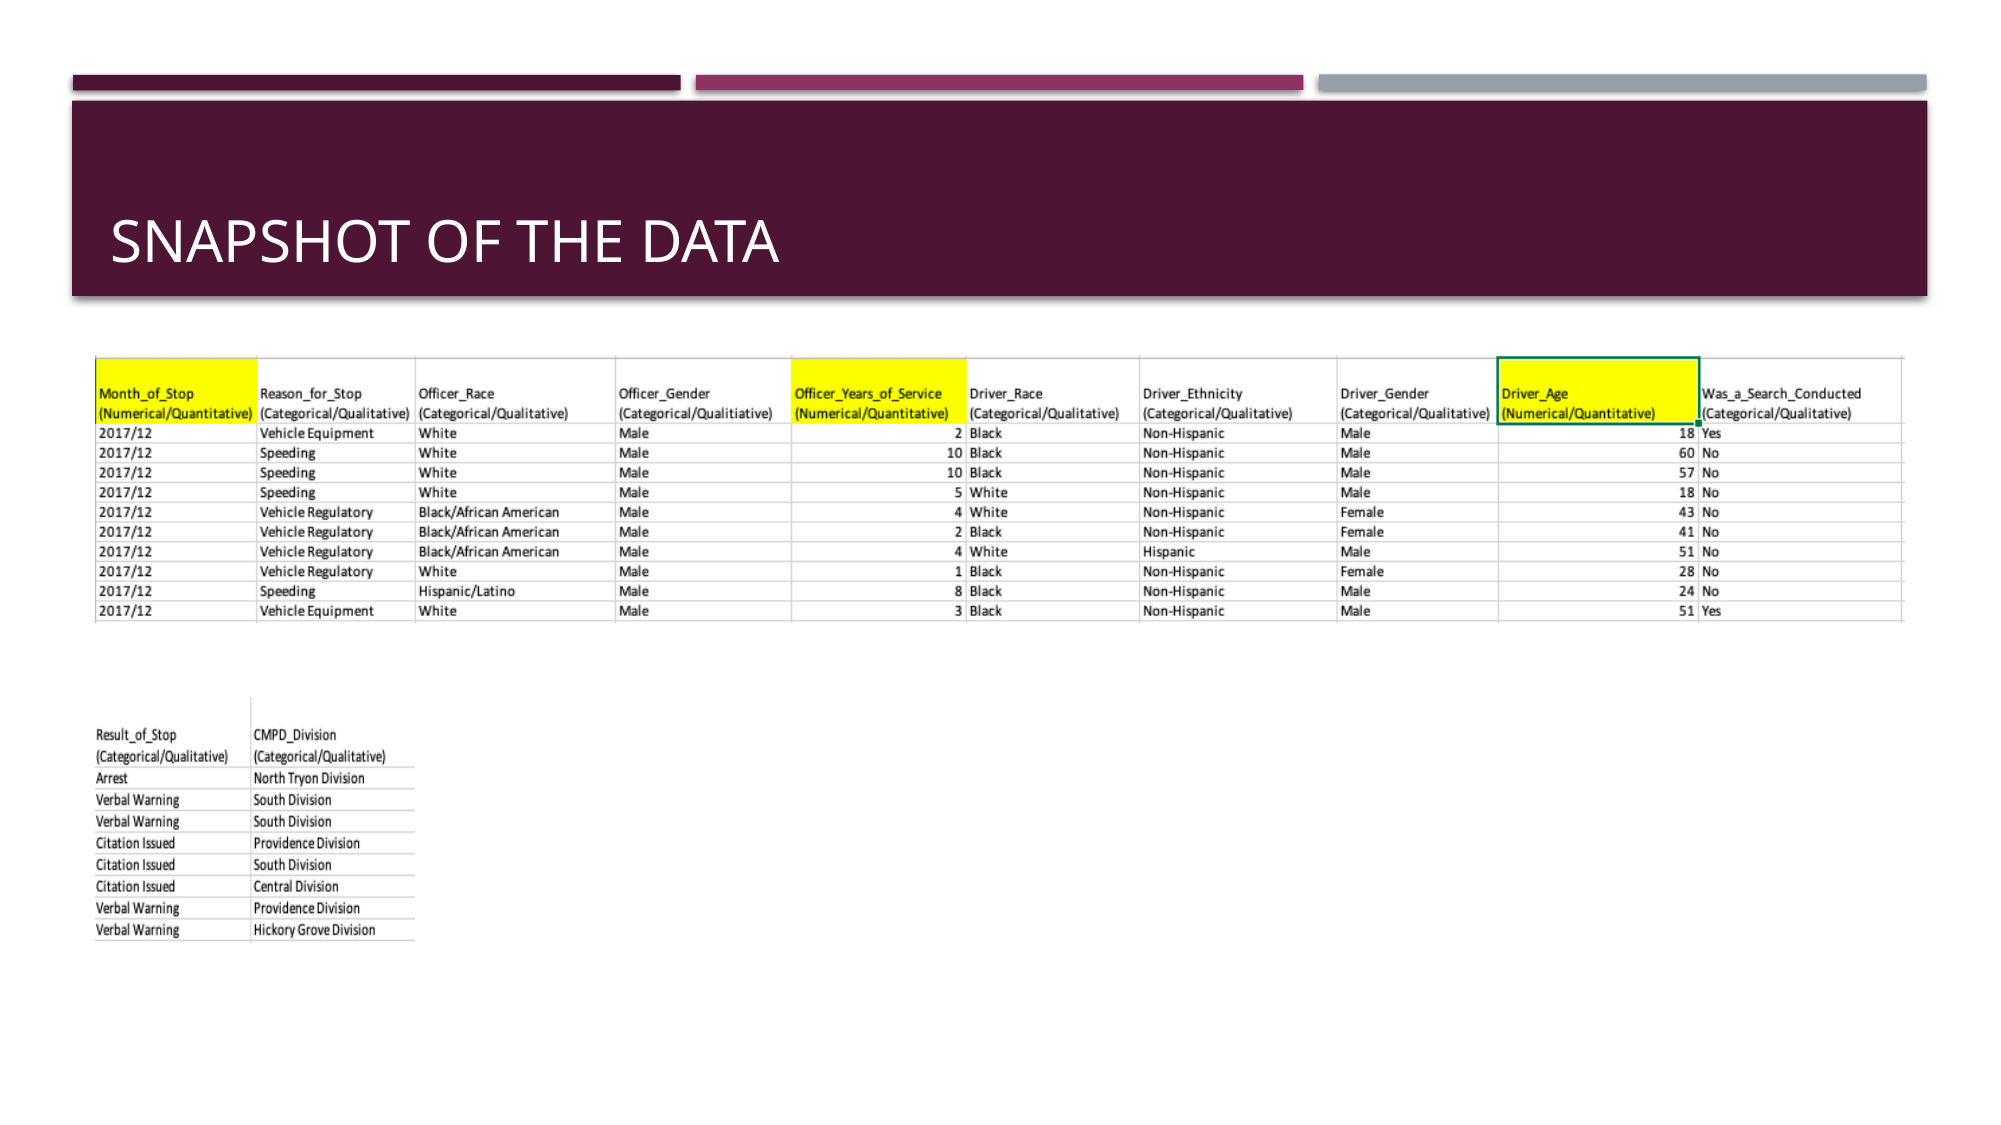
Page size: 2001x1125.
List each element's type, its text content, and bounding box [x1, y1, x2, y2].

title Snapshot of the data [95, 115, 1905, 282]
picture [94, 696, 416, 943]
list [94, 355, 1906, 624]
